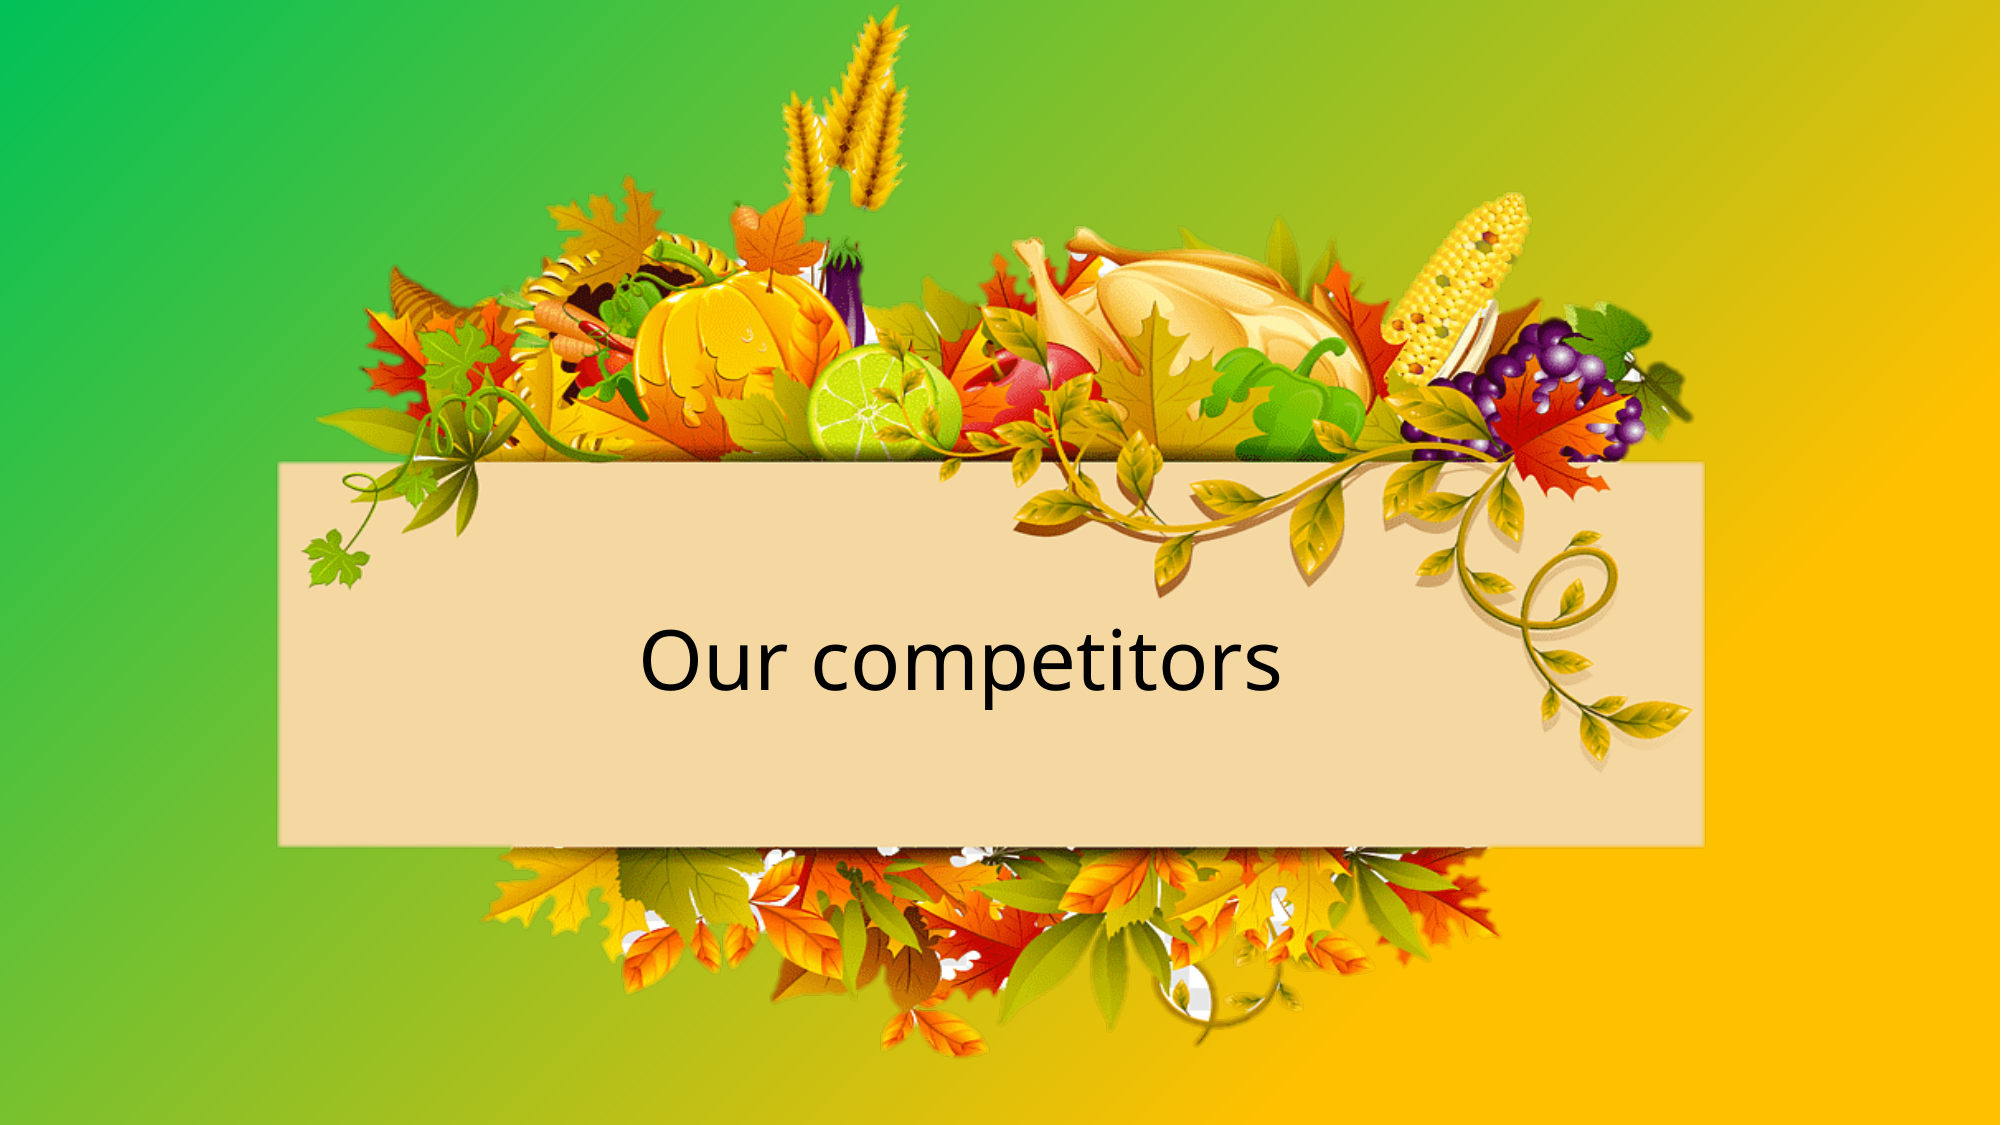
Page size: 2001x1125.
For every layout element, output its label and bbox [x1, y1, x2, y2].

picture [249, 0, 1734, 1109]
